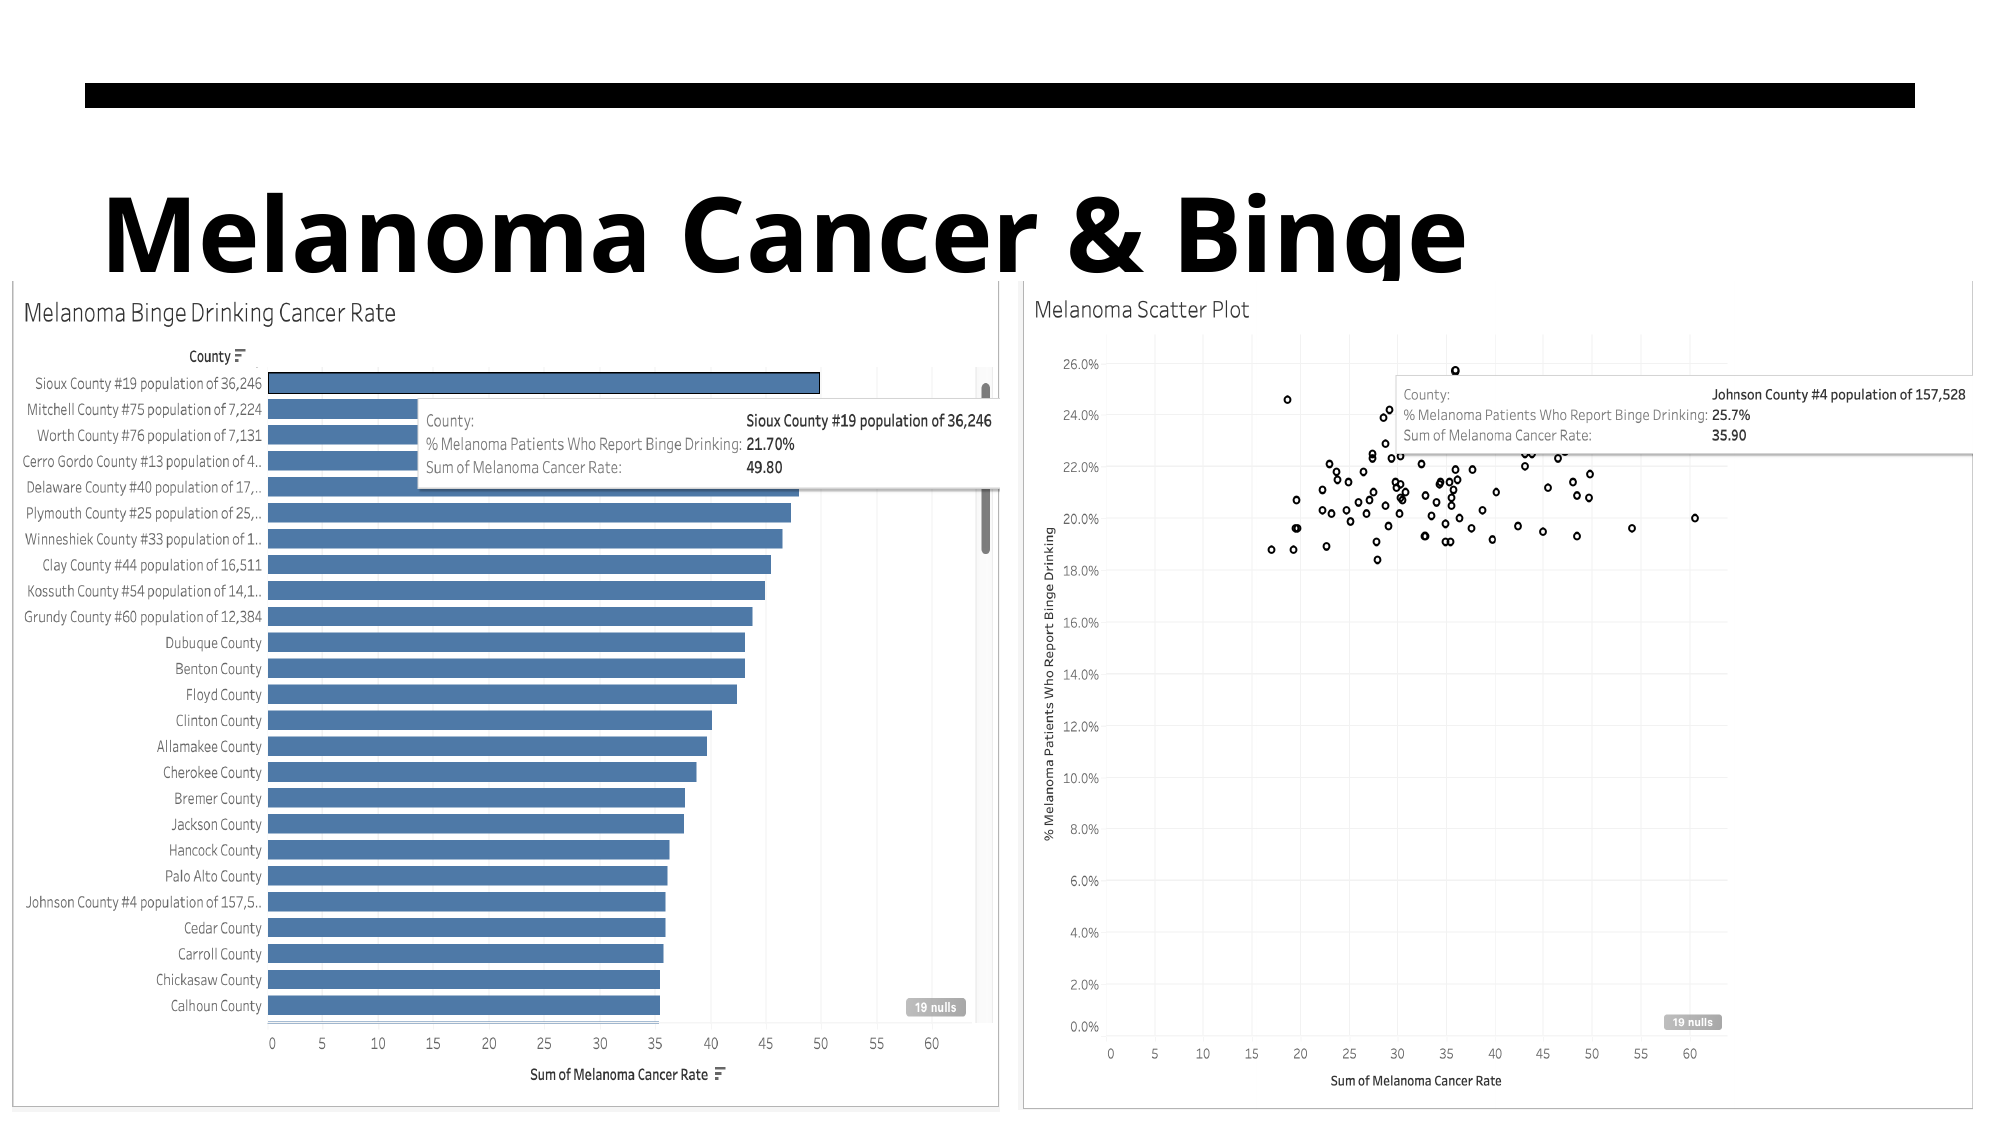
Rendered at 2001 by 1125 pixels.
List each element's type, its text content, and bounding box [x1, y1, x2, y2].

picture [12, 280, 1001, 1112]
picture [1017, 280, 1973, 1110]
title Melanoma Cancer & Binge Drinking [85, 160, 1916, 401]
